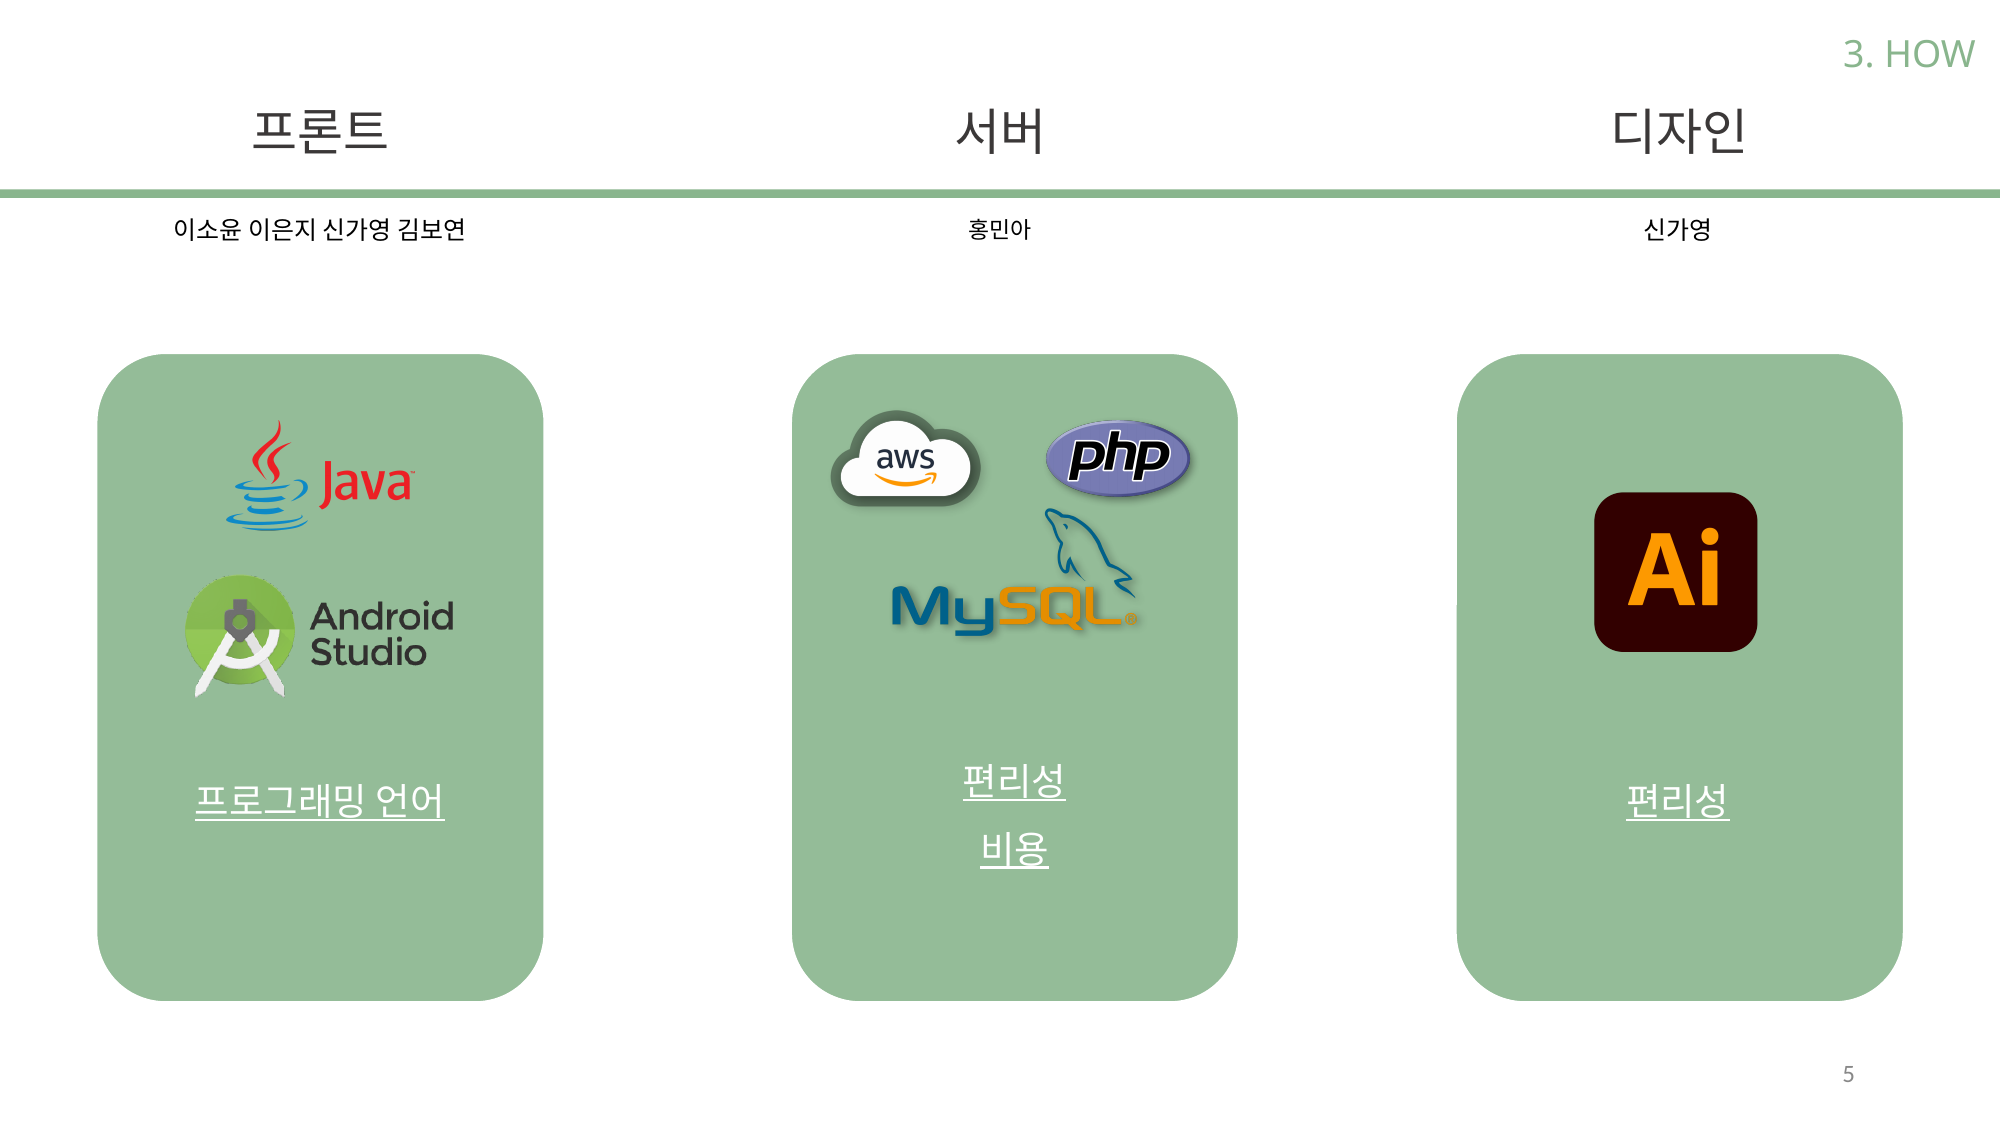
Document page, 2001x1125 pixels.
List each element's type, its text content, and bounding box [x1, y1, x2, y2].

picture [1550, 492, 1805, 652]
text_box [782, 344, 1248, 1011]
text_box 서버 [946, 93, 1054, 168]
text_box 편리성 [1618, 770, 1738, 831]
text_box [1447, 344, 1913, 1011]
text_box 프로그래밍 언어 [187, 770, 453, 831]
text_box [87, 344, 553, 1011]
text_box 편리성 비용 [955, 728, 1074, 878]
text_box 프론트 [244, 93, 398, 168]
text_box 디자인 [1603, 93, 1757, 168]
picture [811, 387, 1137, 636]
picture [1044, 418, 1193, 499]
text_box 이소윤 이은지 신가영 김보연 [166, 207, 474, 252]
text_box 3. HOW [1835, 22, 1984, 83]
text_box [0, 189, 2000, 198]
slide_number 5 [1831, 1050, 1863, 1096]
picture [161, 377, 480, 737]
text_box 신가영 [1636, 207, 1721, 252]
text_box 홍민아 [960, 208, 1040, 251]
